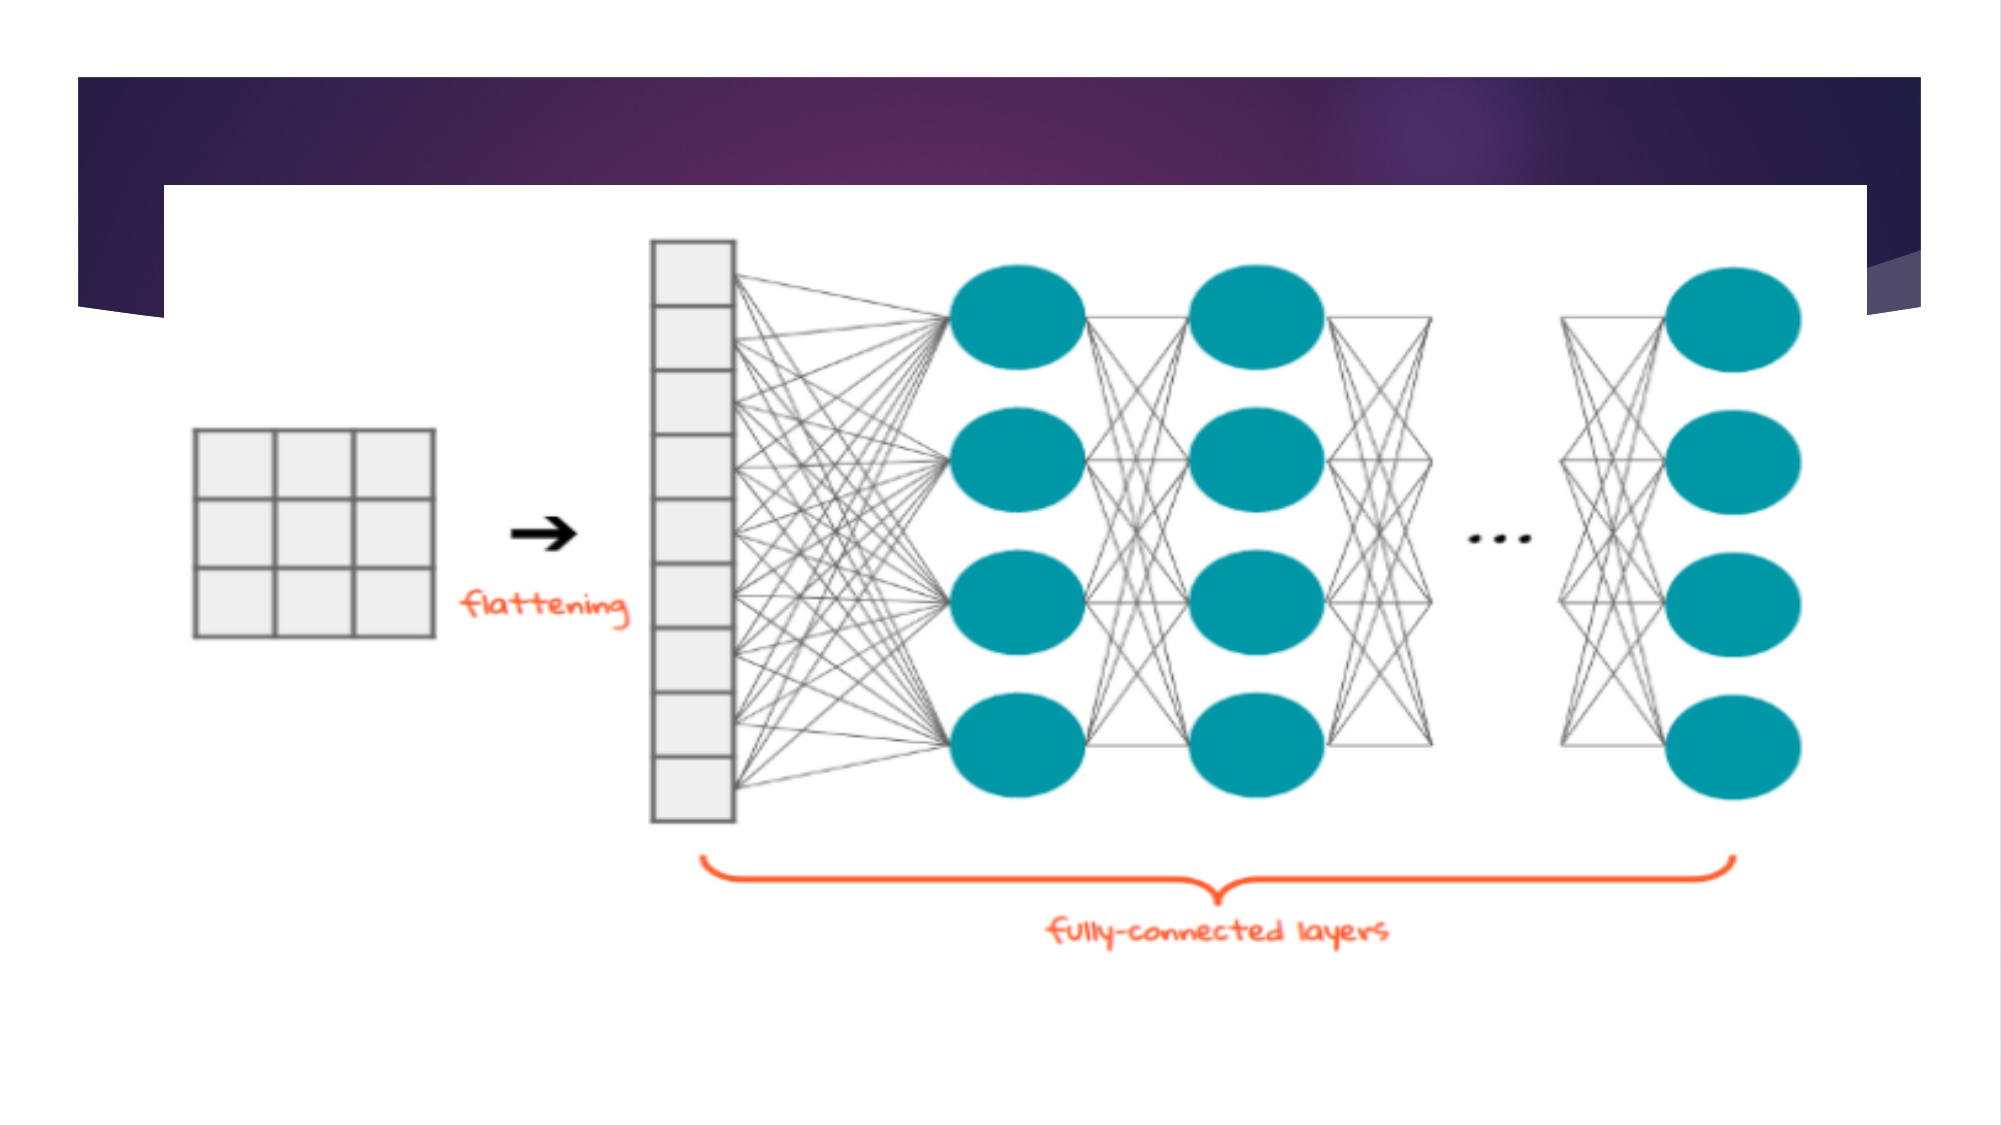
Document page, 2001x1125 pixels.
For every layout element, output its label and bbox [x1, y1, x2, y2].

picture [79, 78, 1920, 1008]
